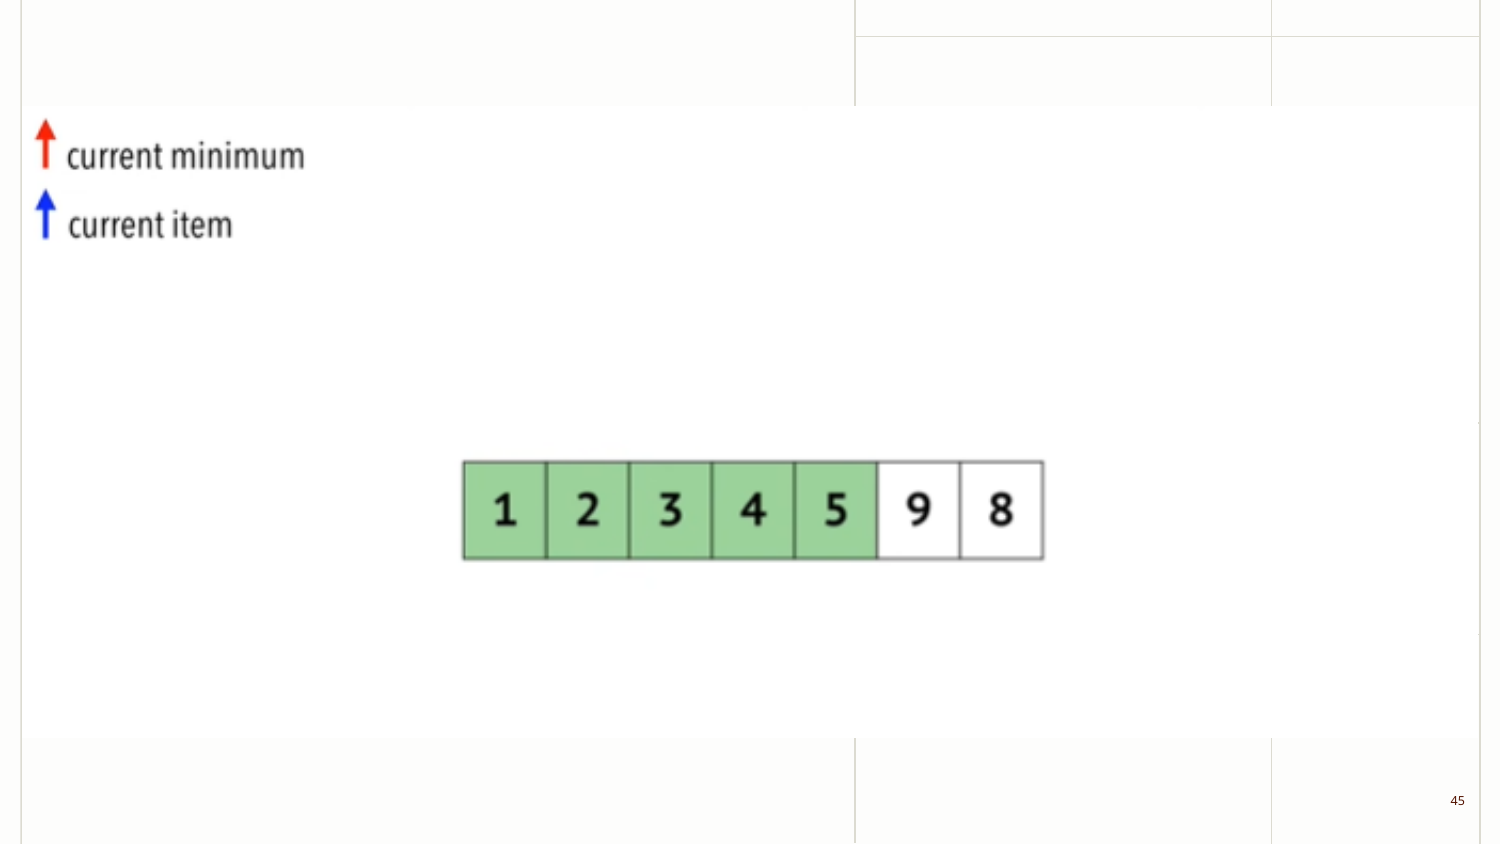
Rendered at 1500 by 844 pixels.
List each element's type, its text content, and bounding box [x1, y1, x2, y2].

picture [22, 105, 1478, 738]
slide_number ‹#› [1390, 778, 1481, 843]
